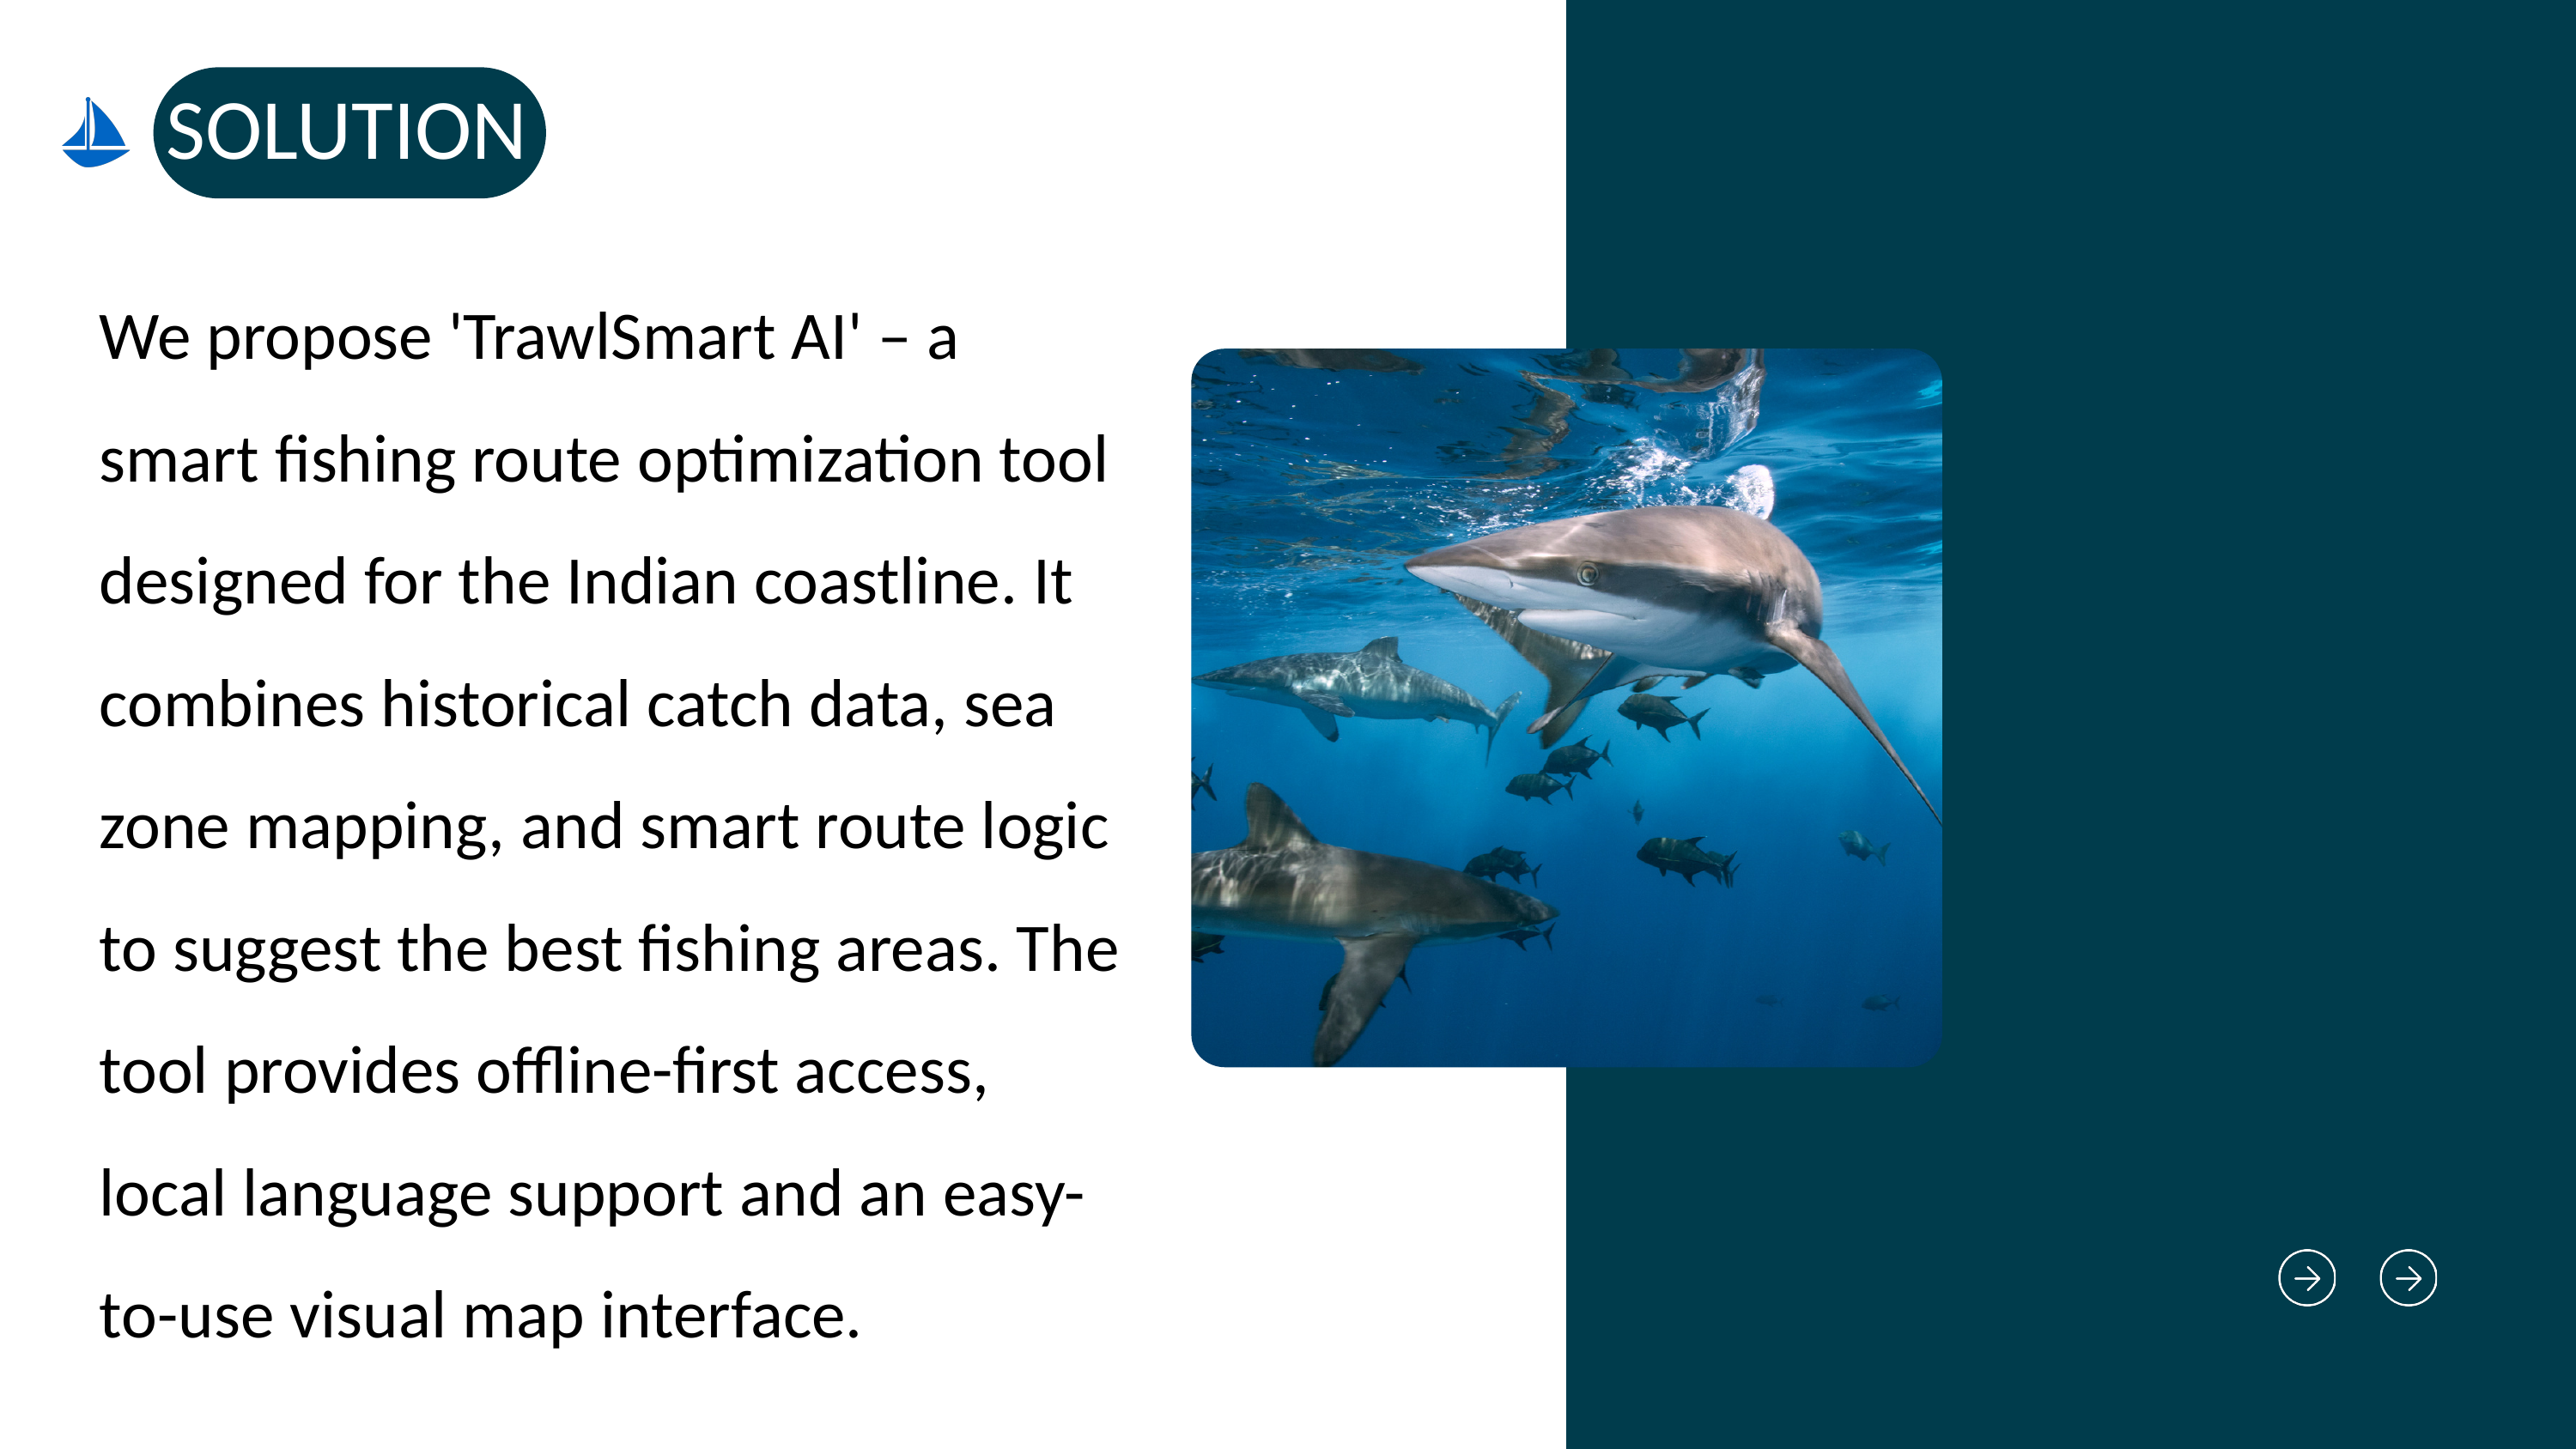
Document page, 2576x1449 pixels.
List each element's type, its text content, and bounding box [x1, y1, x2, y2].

text_box [62, 97, 131, 168]
text_box We propose 'TrawlSmart AI' – a smart fishing route optimization tool designed for the Indian coastline. It combines historical catch data, sea zone mapping, and smart route logic to suggest the best fishing areas. The tool provides offline-first access, local language support and an easy-to-use visual map interface. [87, 244, 1145, 1358]
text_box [153, 6, 924, 224]
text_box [1565, 0, 2576, 1449]
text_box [1191, 348, 1943, 1068]
text_box [143, 45, 773, 263]
